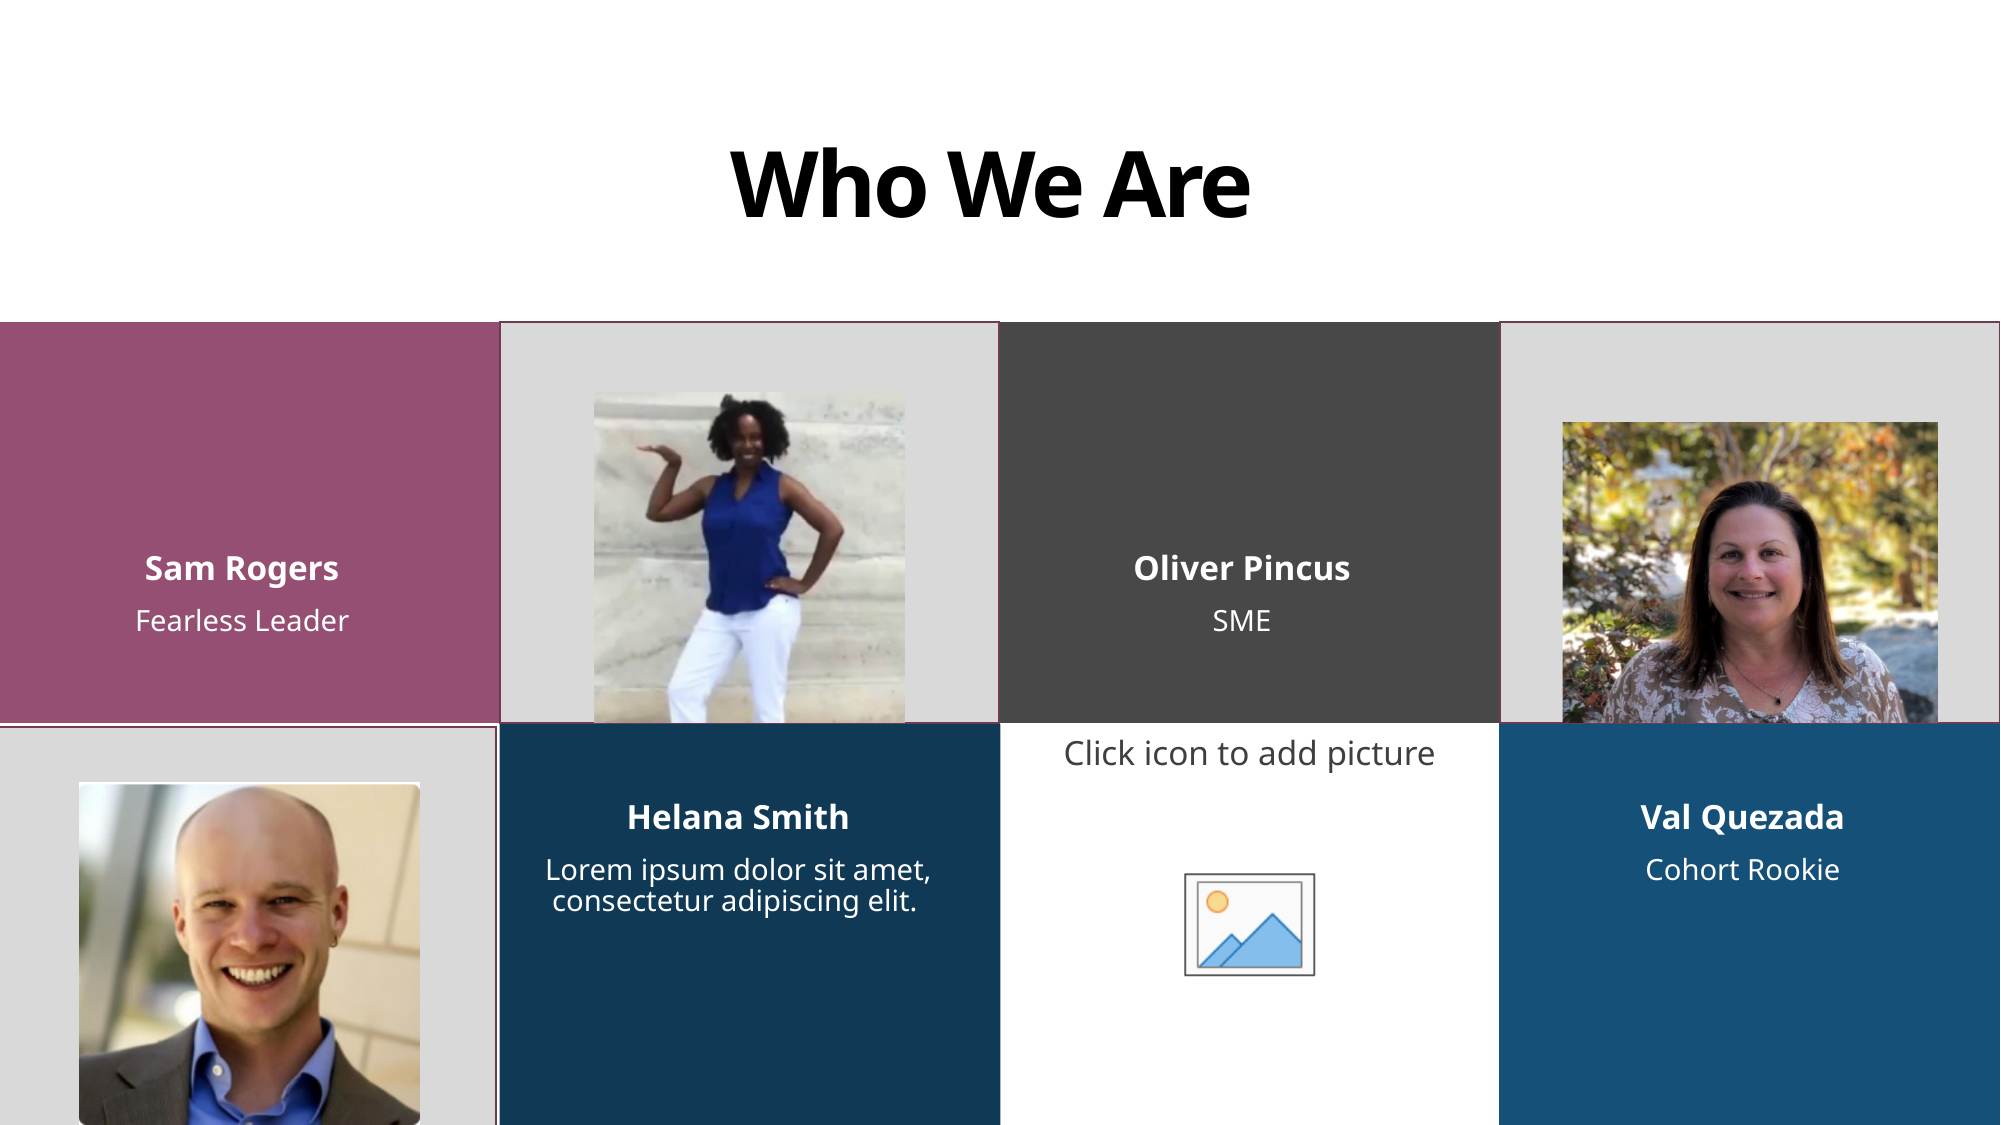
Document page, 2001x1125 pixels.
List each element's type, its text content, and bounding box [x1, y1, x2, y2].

text_box [0, 726, 497, 1125]
picture [1562, 422, 1938, 723]
list Sam Rogers [43, 532, 457, 596]
title Who We Are [345, 101, 1655, 276]
picture [79, 782, 420, 1125]
picture [999, 724, 1501, 1125]
text_box [499, 321, 1000, 724]
list Lorem ipsum dolor sit amet, consectetur adipiscing elit. [539, 847, 953, 928]
list SME [1043, 599, 1457, 679]
list Oliver Pincus [1043, 532, 1457, 596]
text_box [1499, 321, 2000, 724]
list Val Quezada [1543, 781, 1957, 845]
list Cohort Rookie [1543, 847, 1957, 928]
picture [594, 392, 905, 723]
list Fearless Leader [43, 599, 457, 679]
list Helana Smith [539, 781, 953, 845]
